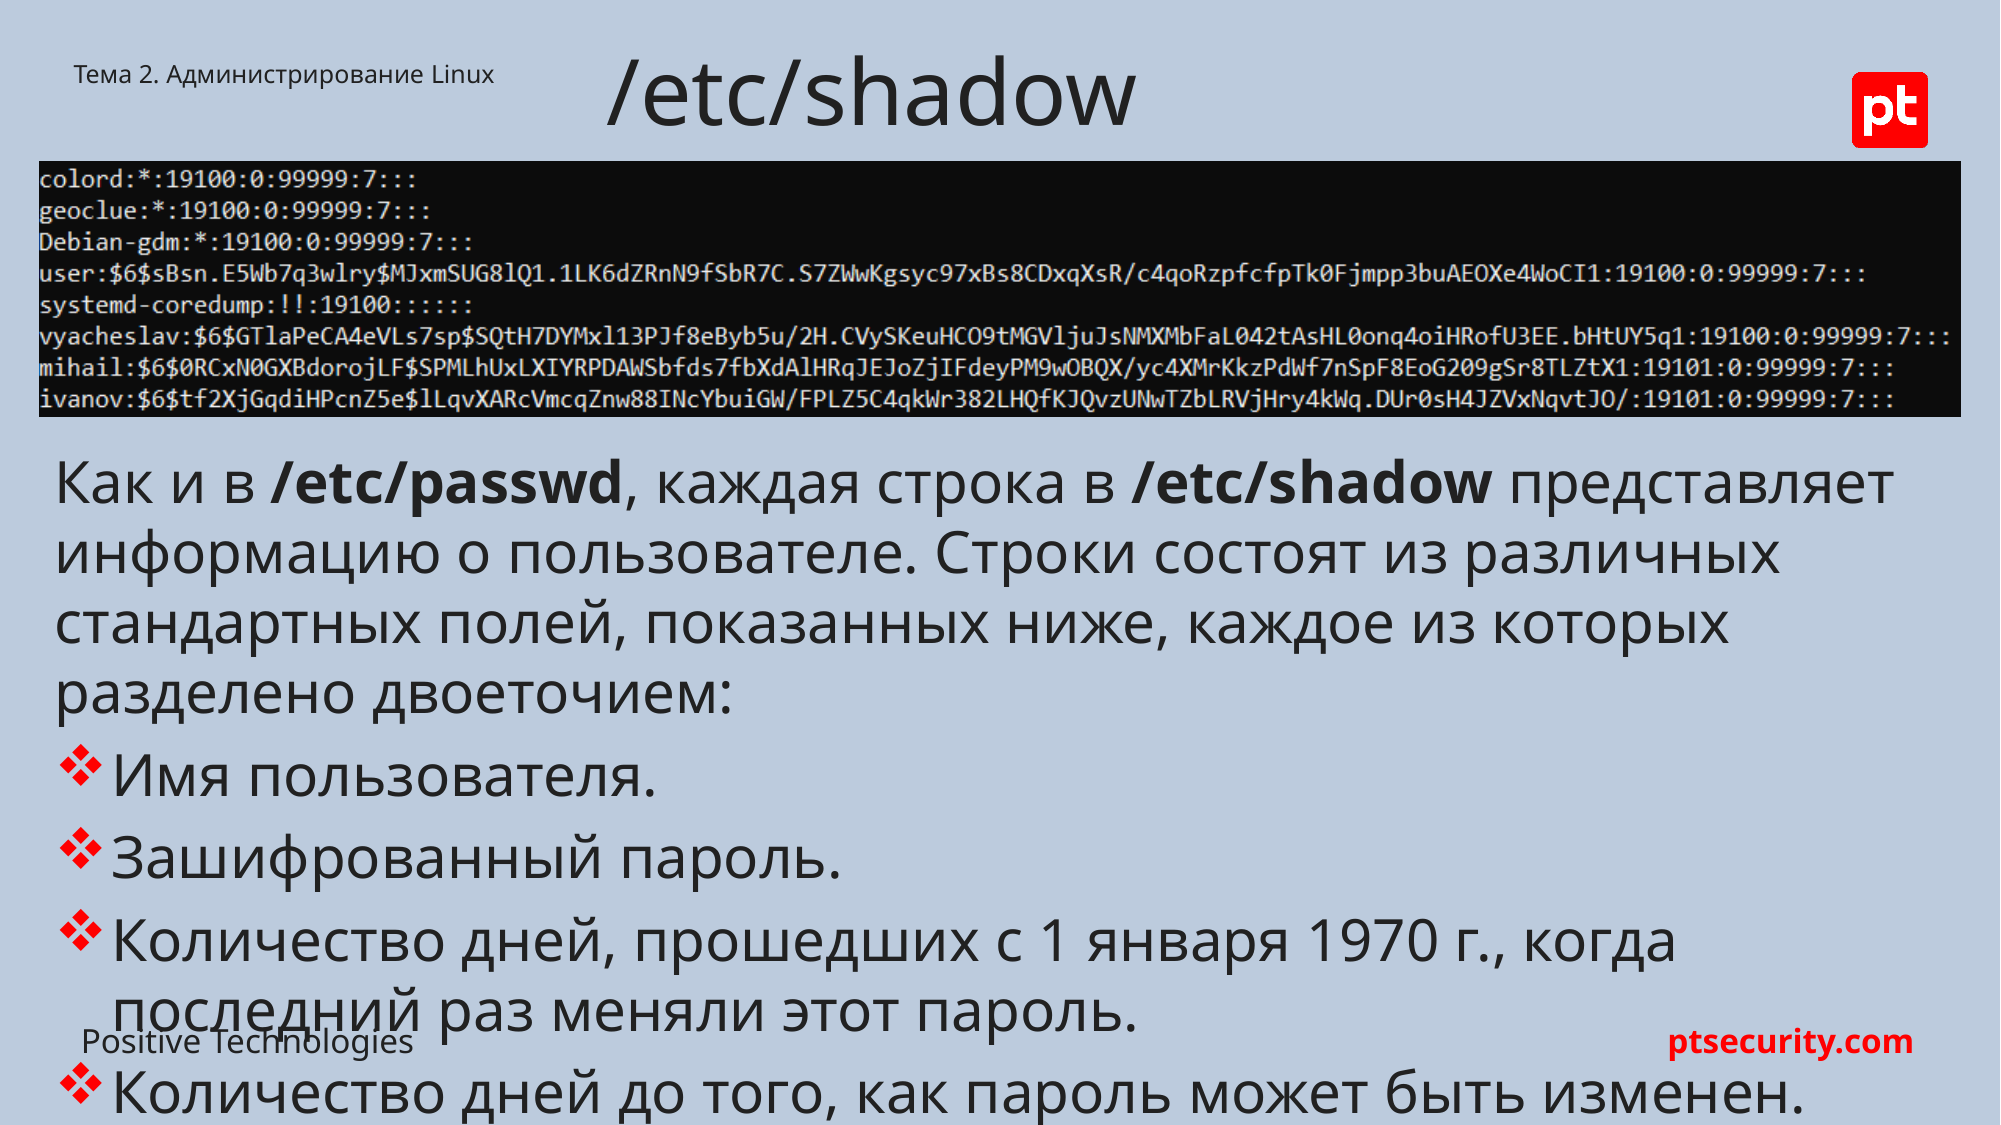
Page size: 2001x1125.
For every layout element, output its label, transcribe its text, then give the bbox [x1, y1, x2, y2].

list Тема 2. Администрирование Linux [58, 50, 555, 126]
picture [39, 161, 1961, 417]
picture [1852, 72, 1928, 148]
list Как и в /etc/passwd, каждая строка в /etc/shadow представляет информацию о пользователе. Строки состоят из различных стандартных полей, показанных ниже, каждое из которых разделено двоеточием: Имя пользователя. Зашифрованный пароль. Количество дней, прошедших с 1 января 1970 г., когда последний раз меняли этот пароль. Количество дней до того, как пароль может быть изменен. Количество дней, по истечении которых пароль необходимо изменить. За сколько дней до истечения срока действия пароля пользователь получает предупреждение. Через сколько дней после истечения срока действия пароля эта учетная запись будет отключена. Дней с 1 января 1970 г., когда эта учетная запись была отключена. Зарезервированное поле. [39, 437, 1961, 1013]
title /etc/shadow [591, 0, 1720, 161]
